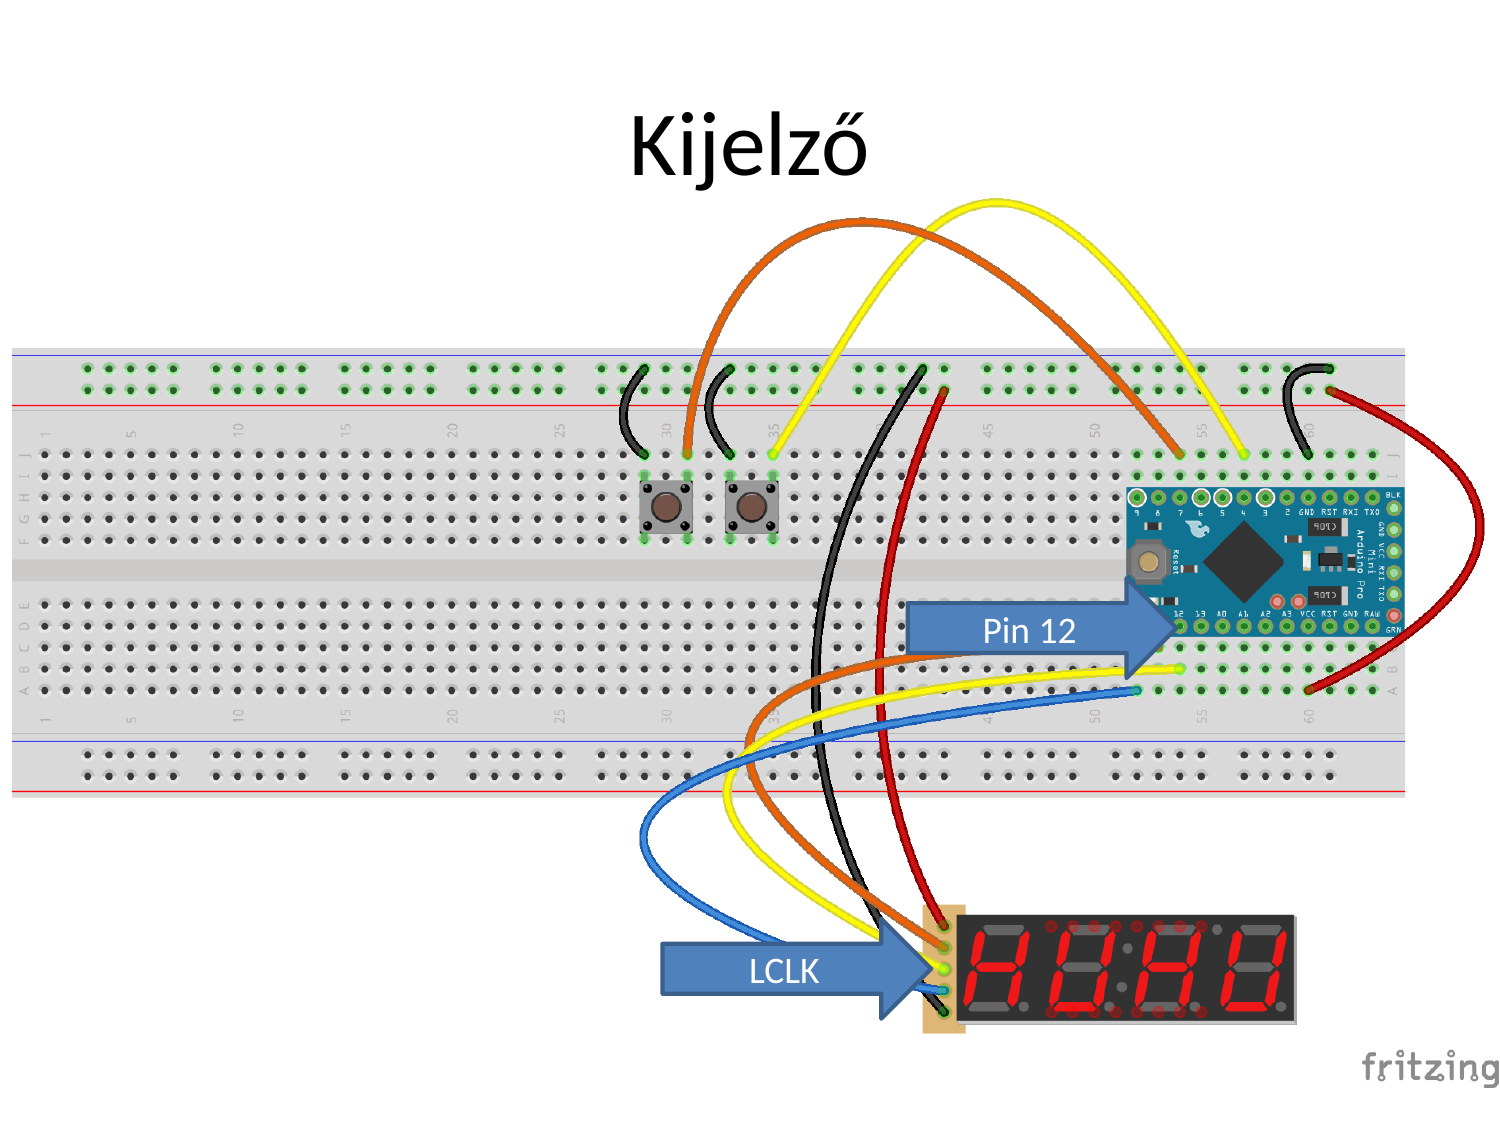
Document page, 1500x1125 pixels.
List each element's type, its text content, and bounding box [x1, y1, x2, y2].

title Kijelző [75, 45, 1425, 168]
picture [12, 169, 1500, 1088]
